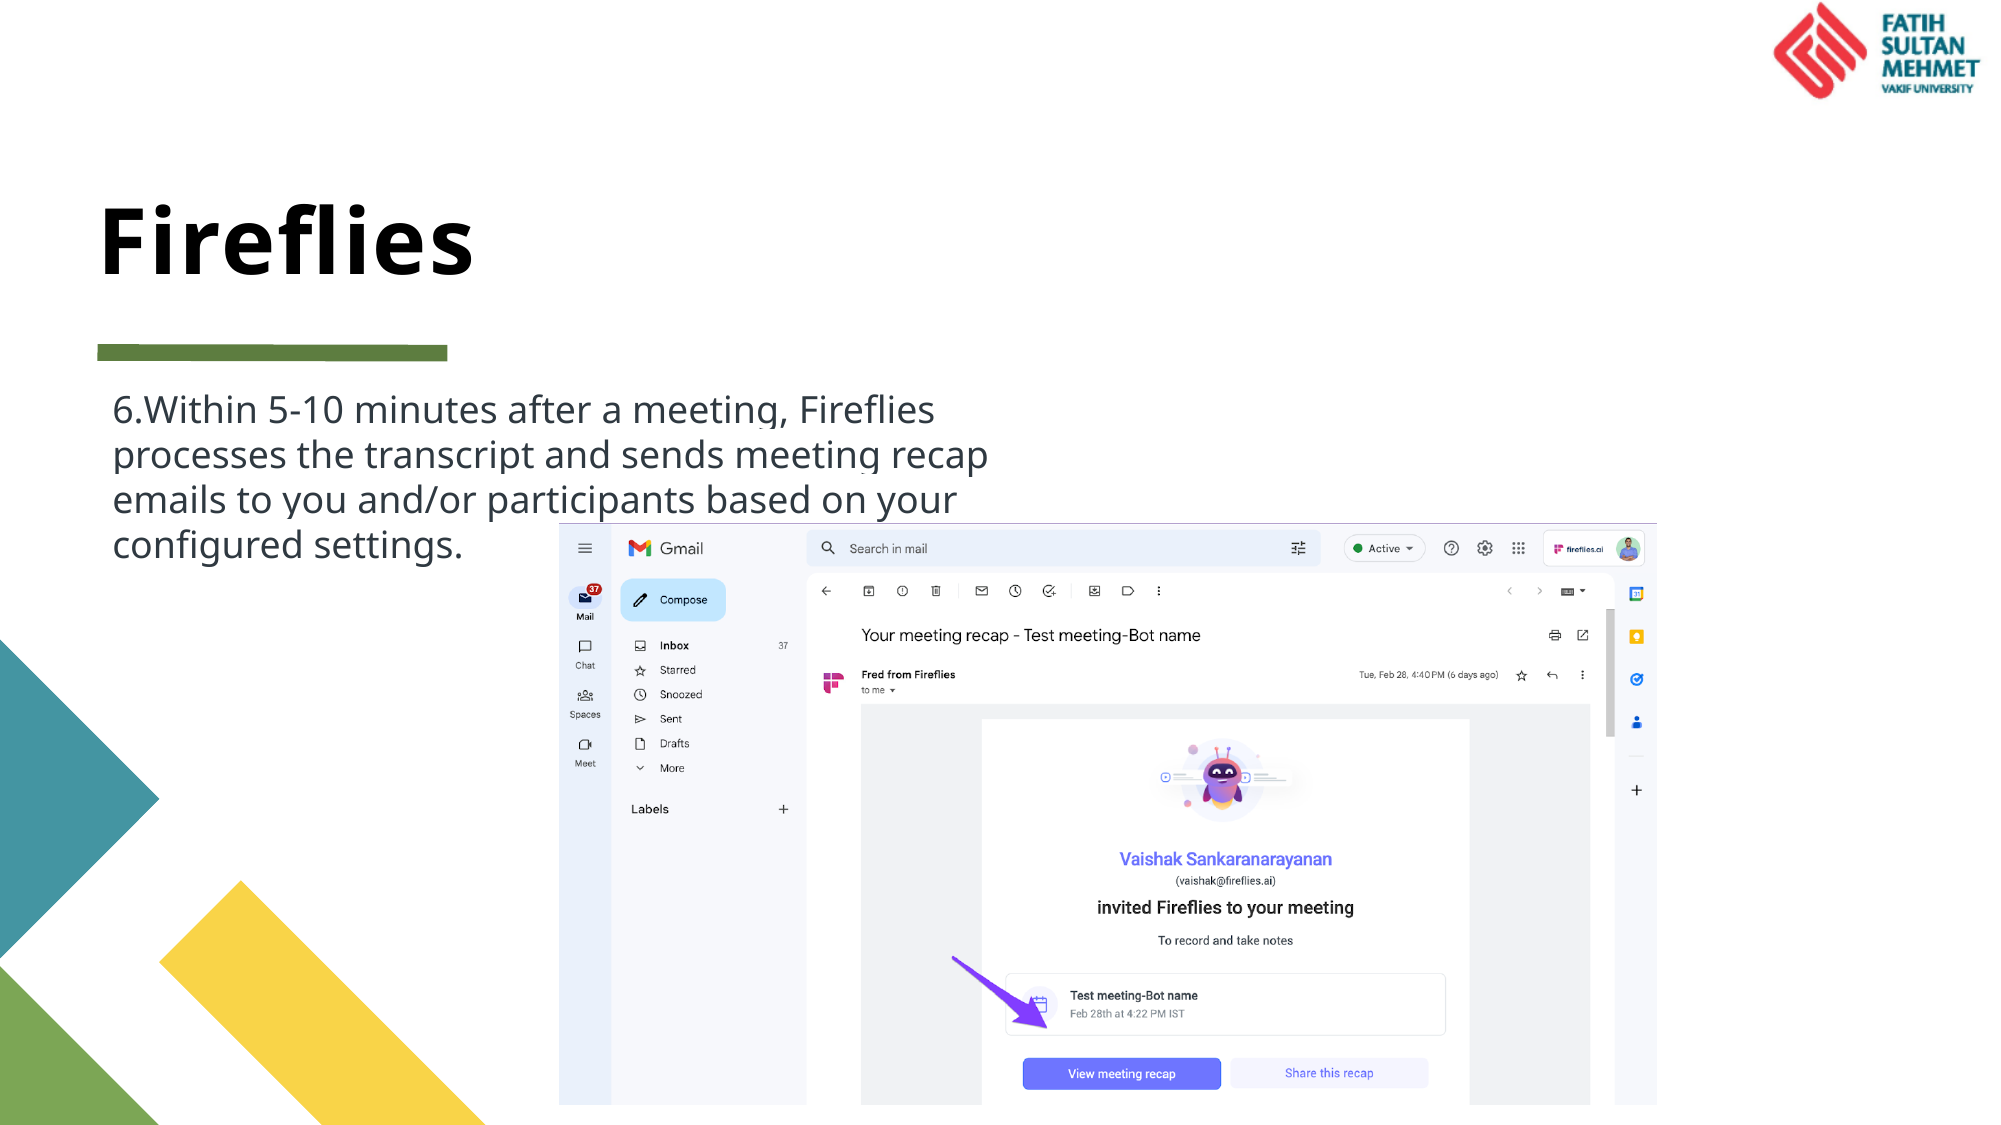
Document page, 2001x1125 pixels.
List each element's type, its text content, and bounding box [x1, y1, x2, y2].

picture [559, 523, 1657, 1105]
text_box Within 5-10 minutes after a meeting, Fireflies processes the transcript and sends meeting recap emails to you and/or participants based on your configured settings. [97, 379, 1098, 574]
picture [1768, 0, 2000, 107]
title Fireflies [97, 16, 1882, 293]
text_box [0, 639, 486, 1125]
